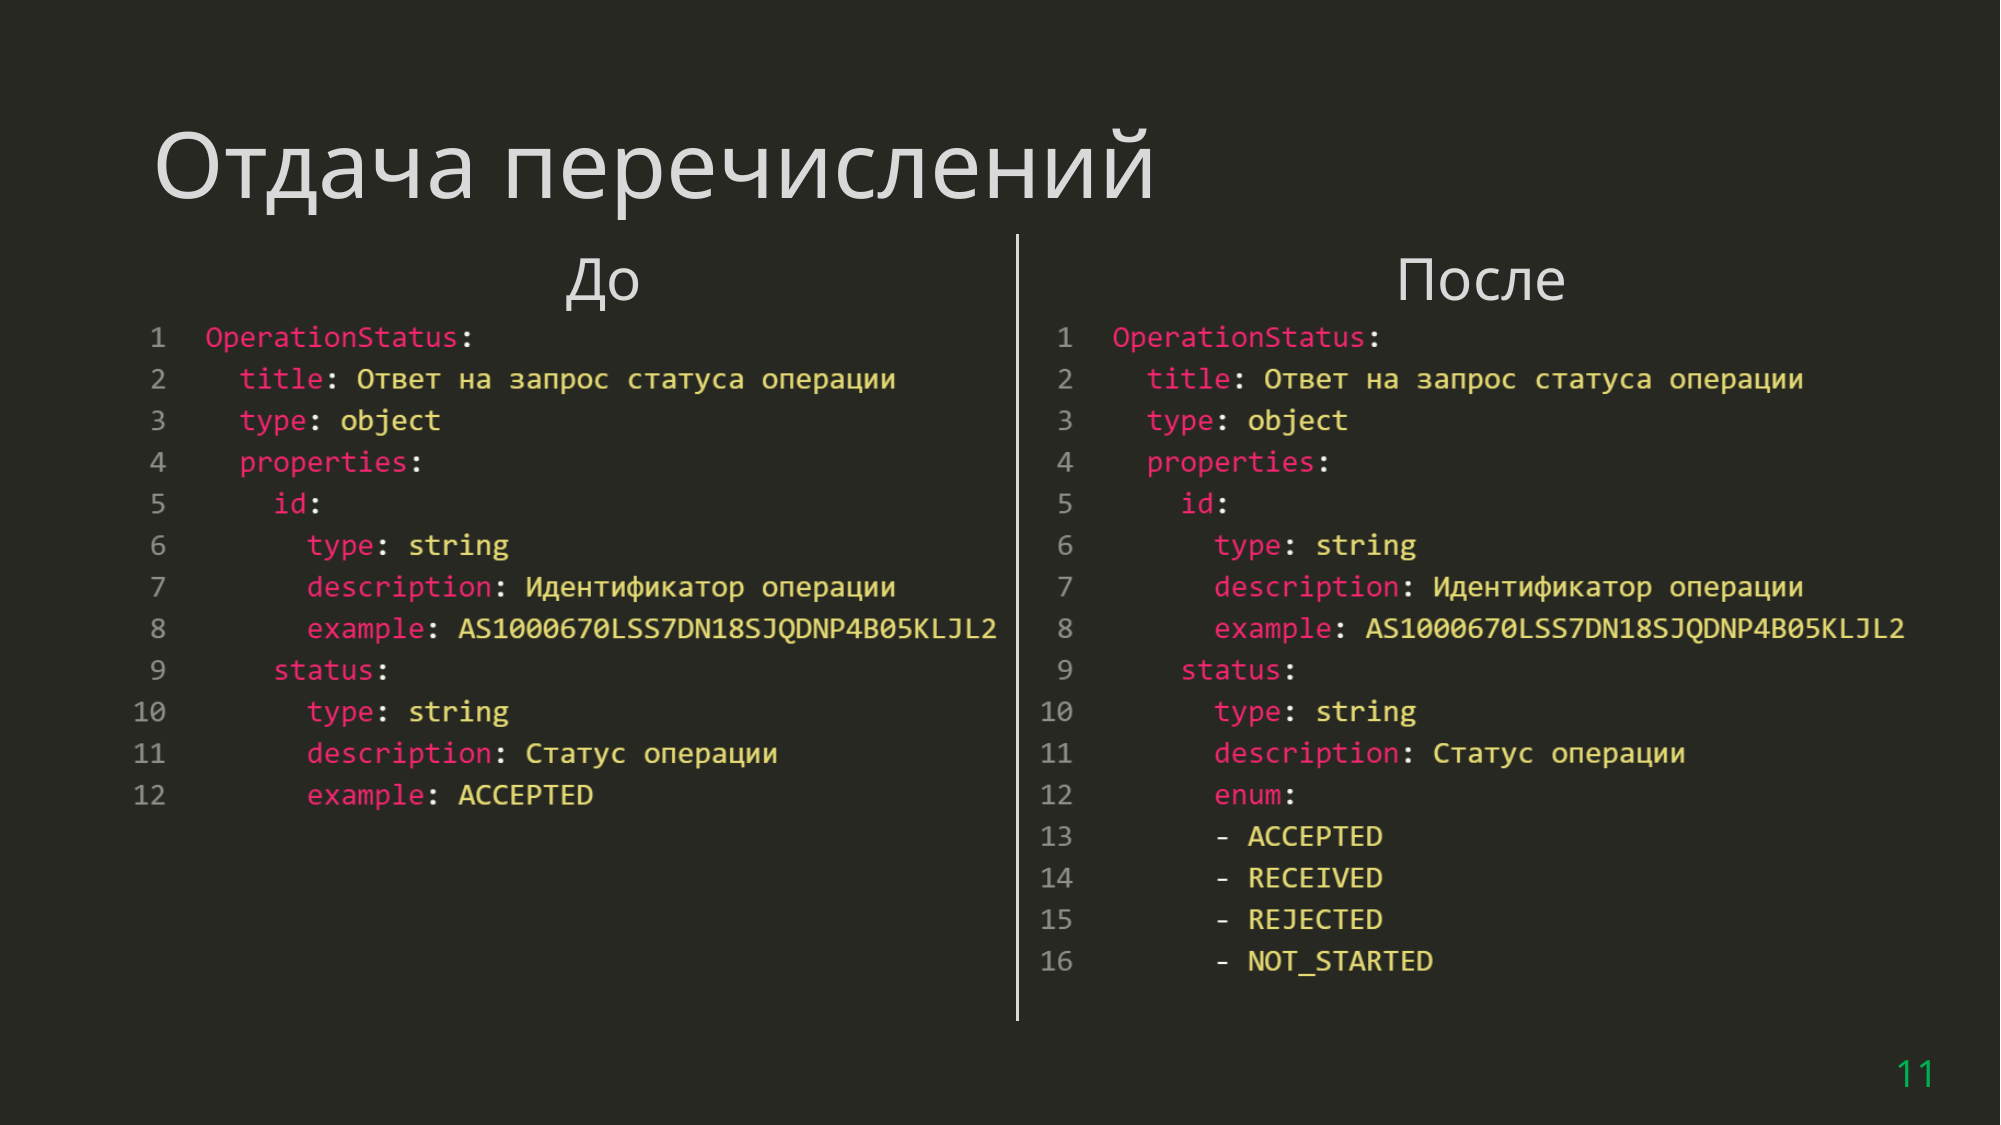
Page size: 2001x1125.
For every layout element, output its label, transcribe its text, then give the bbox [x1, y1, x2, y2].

text_box После [1019, 234, 1948, 277]
picture [92, 277, 1017, 1021]
picture [1019, 277, 1963, 1021]
text_box До [137, 234, 1014, 277]
title Отдача перечислений [137, 59, 1863, 234]
slide_number 11 [1809, 1042, 1953, 1103]
